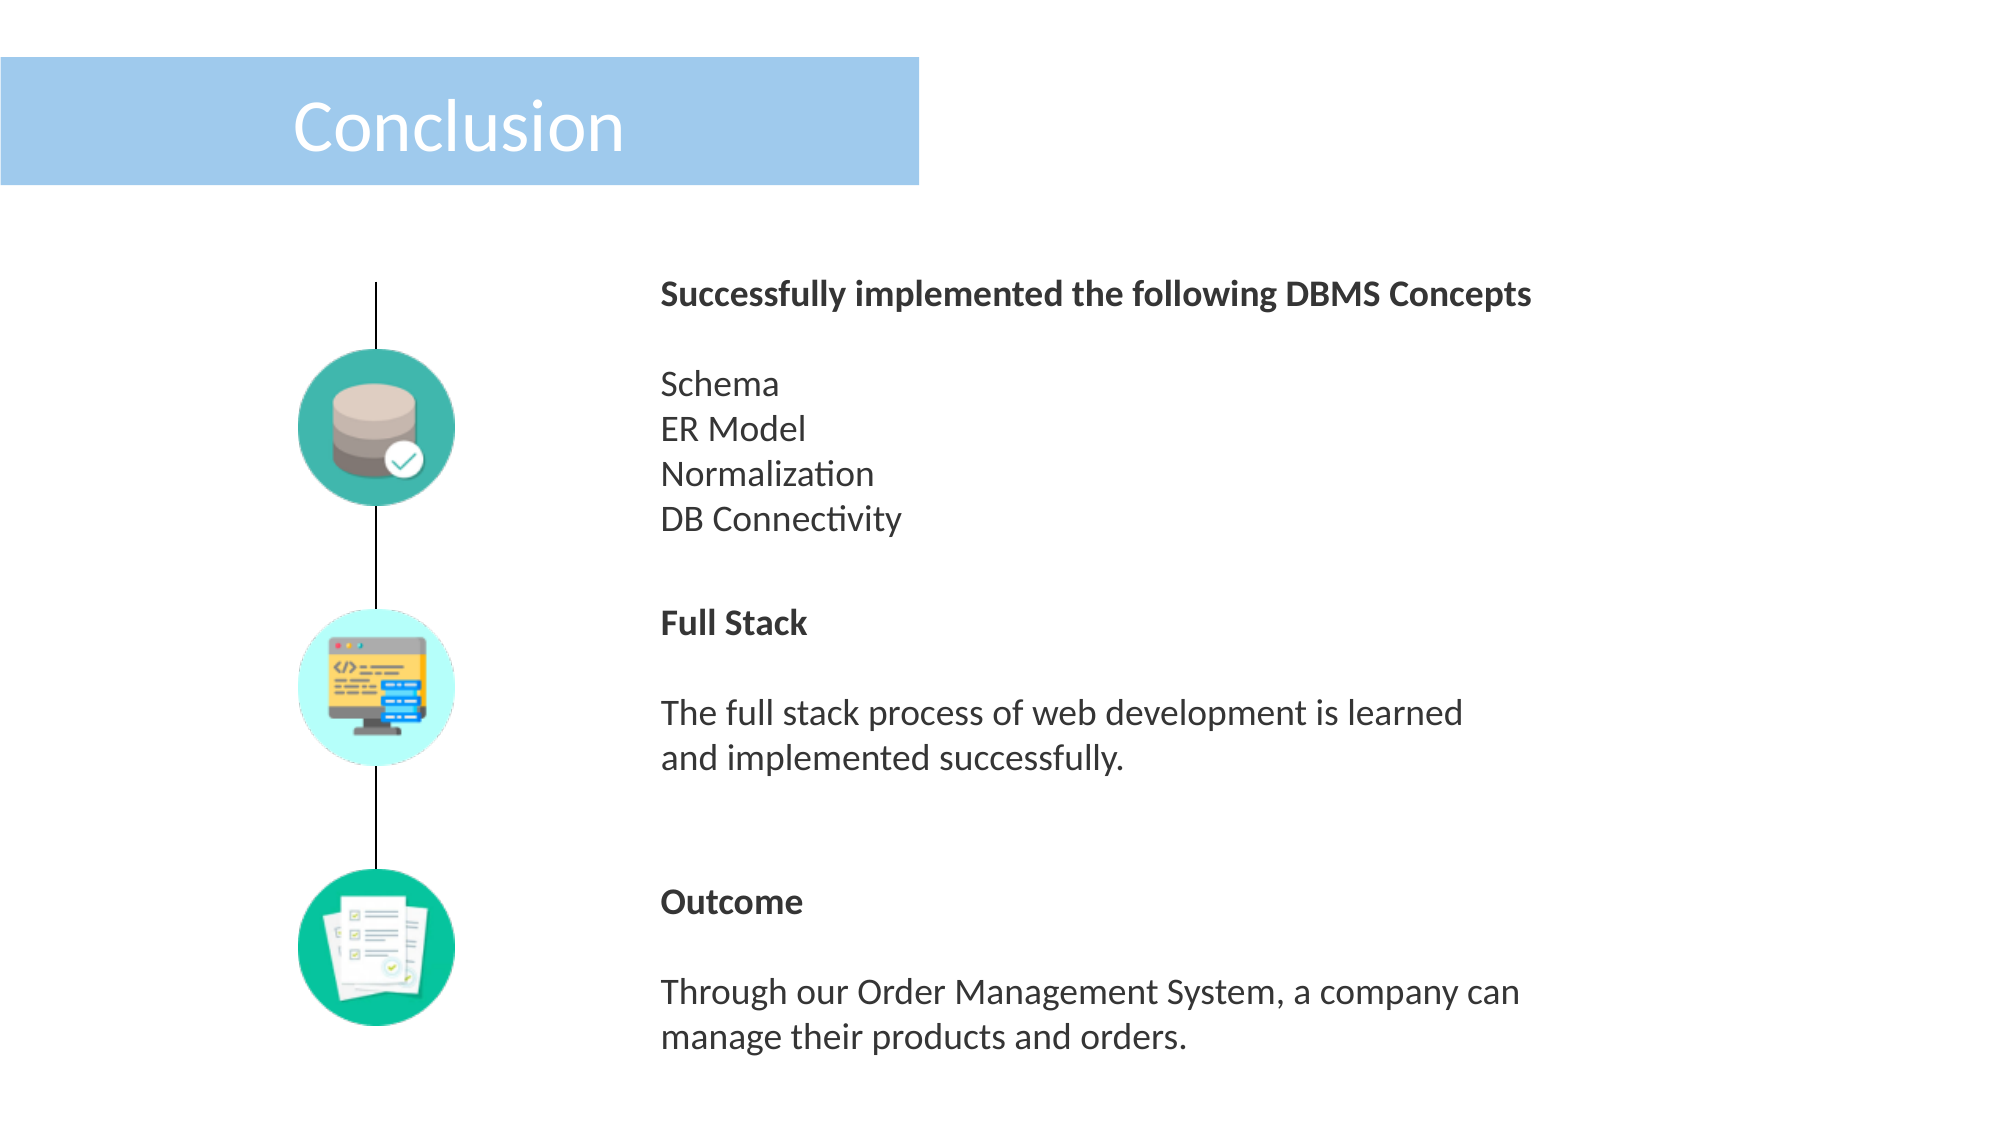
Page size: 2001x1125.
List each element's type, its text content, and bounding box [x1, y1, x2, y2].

text_box Full Stack The full stack process of web development is learned and implemented successfully. [645, 590, 1489, 831]
picture [298, 349, 455, 506]
picture [298, 609, 455, 766]
text_box Outcome Through our Order Management System, a company can manage their products and orders. [645, 869, 1615, 1065]
text_box Successfully implemented the following DBMS Concepts Schema ER Model Normalization DB Connectivity [645, 261, 1830, 547]
picture [298, 869, 455, 1026]
text_box Conclusion [0, 56, 920, 186]
